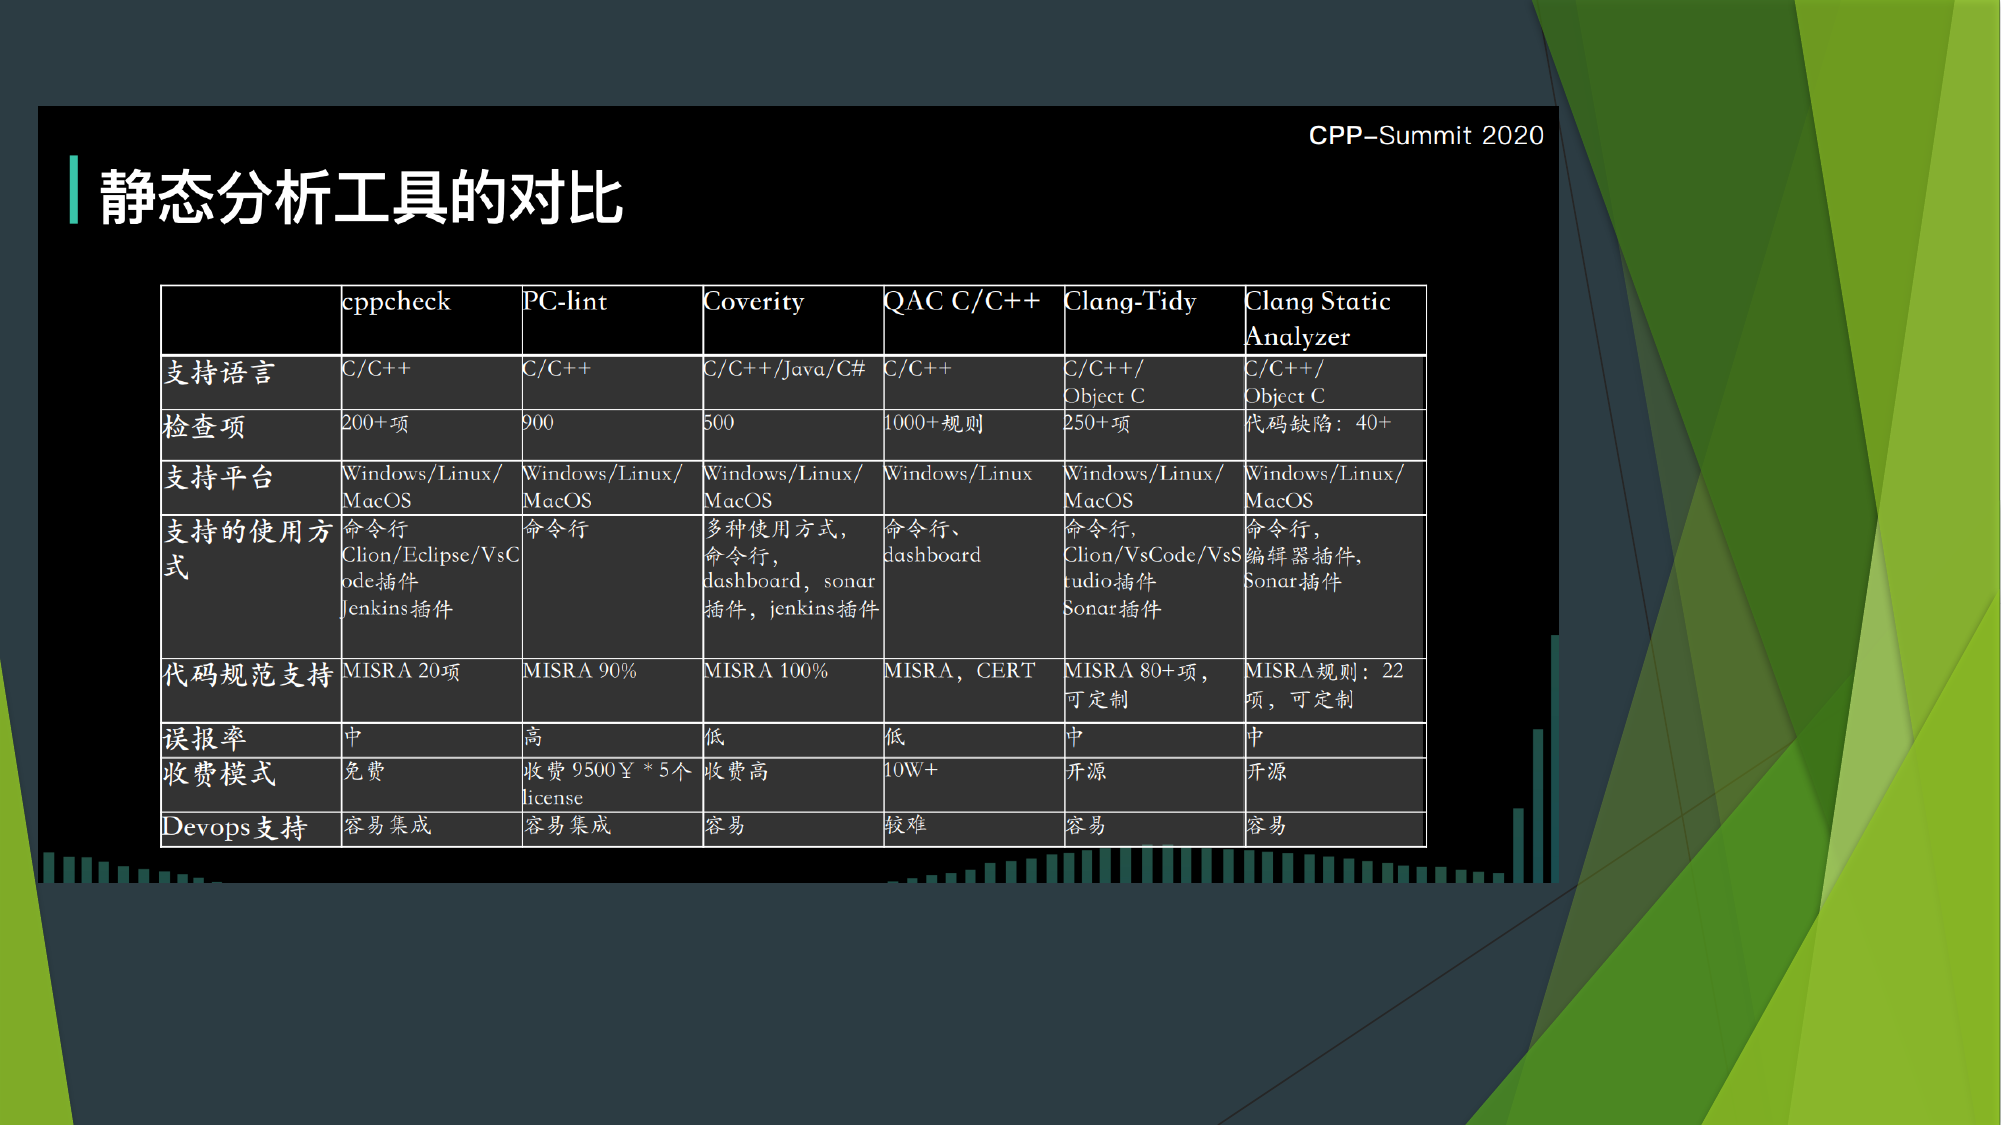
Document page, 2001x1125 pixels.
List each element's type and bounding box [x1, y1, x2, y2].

picture [37, 105, 1559, 883]
